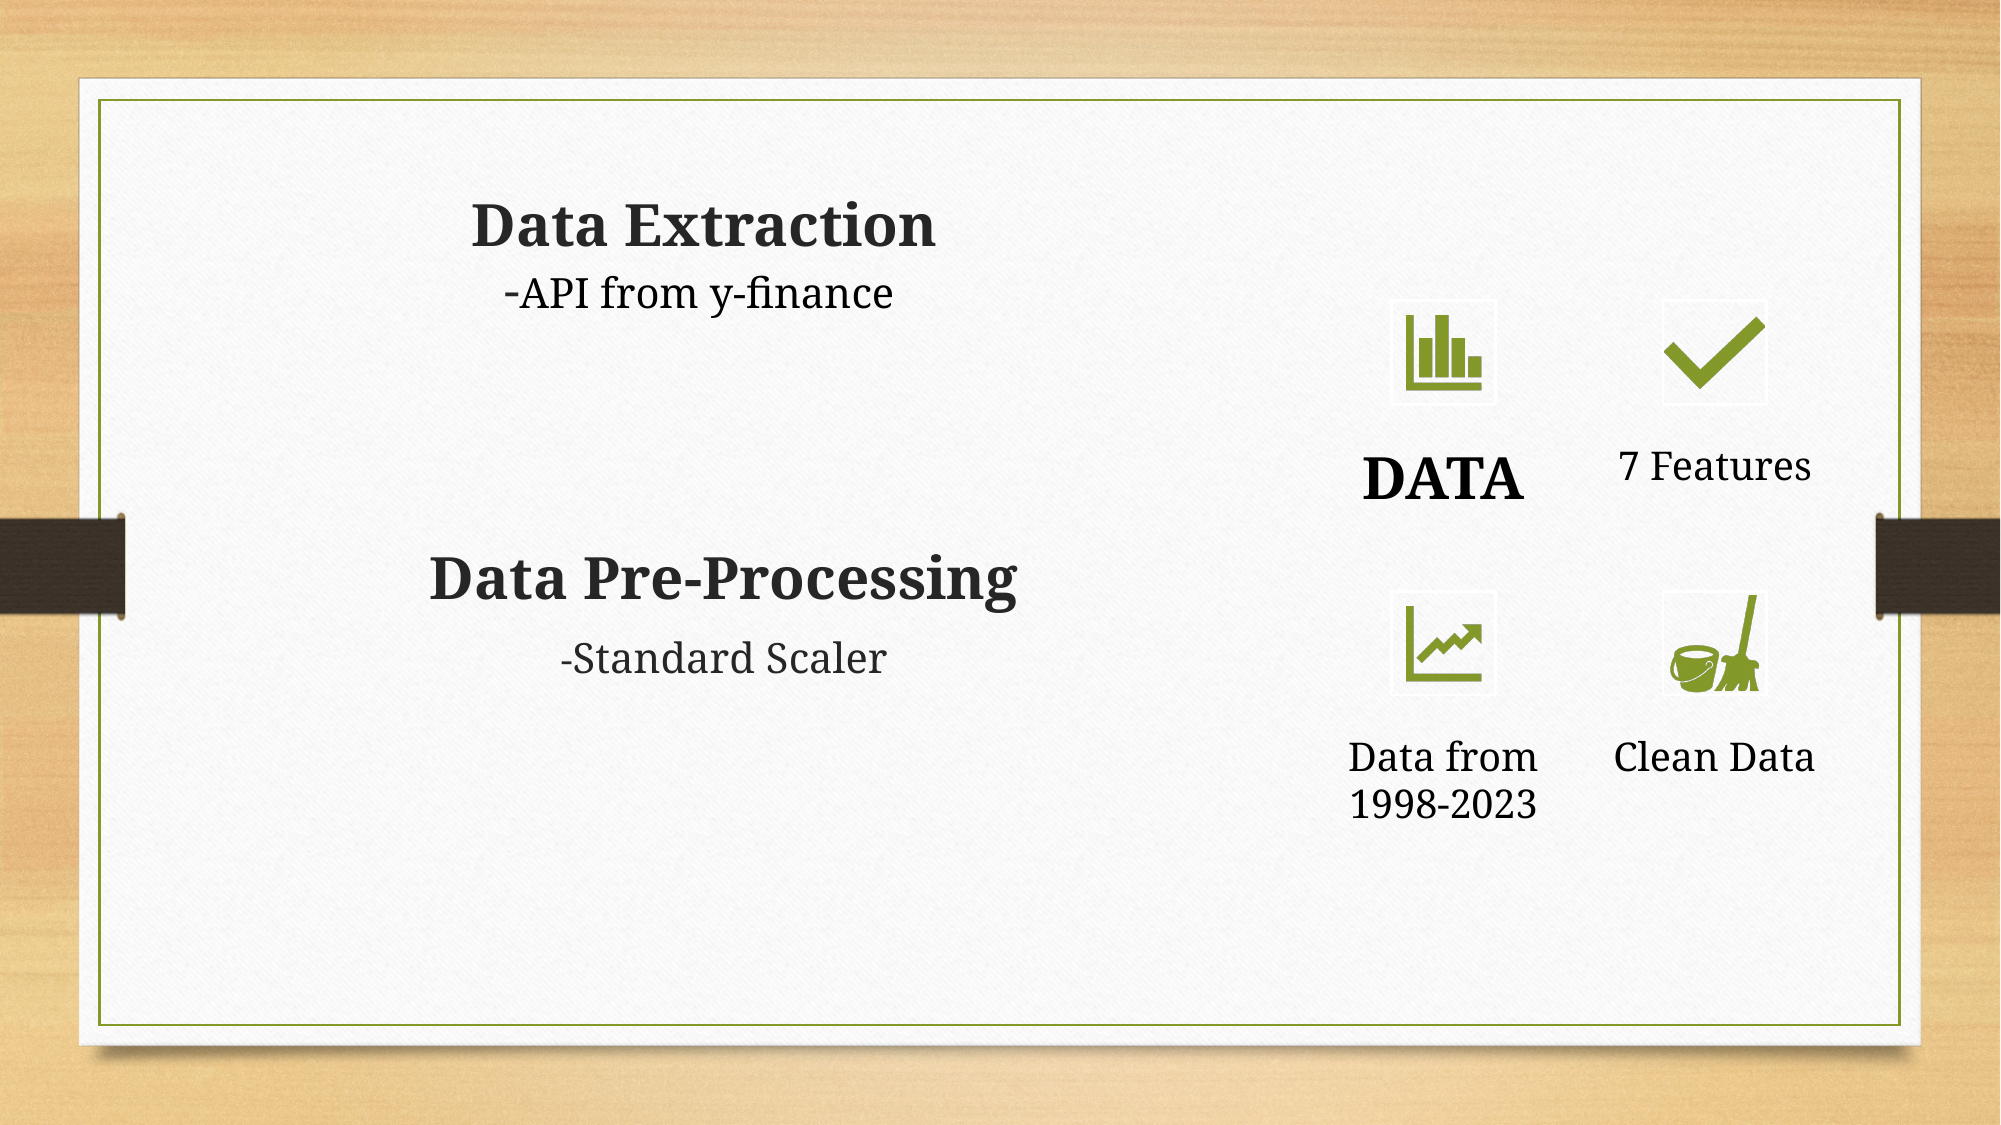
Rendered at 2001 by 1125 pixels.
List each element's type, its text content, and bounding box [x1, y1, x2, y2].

picture [0, 0, 2001, 1125]
list Data Pre-Processing -Standard Scaler [212, 534, 1237, 834]
title Data Extraction -API from y-finance [192, 170, 1217, 396]
